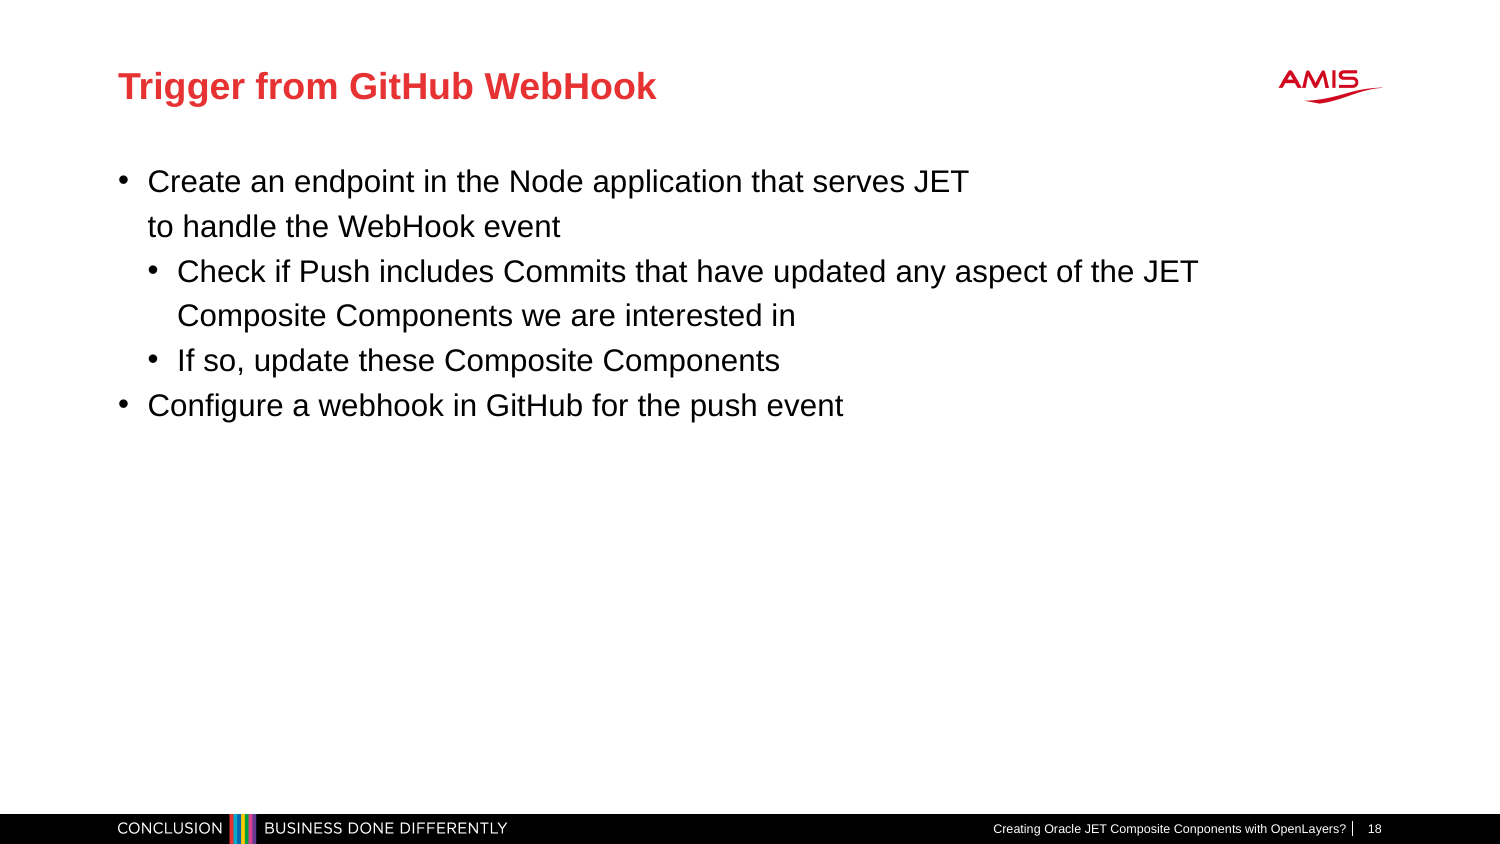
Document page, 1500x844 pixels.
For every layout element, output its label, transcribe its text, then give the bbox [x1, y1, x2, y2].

list Create an endpoint in the Node application that serves JET to handle the WebHook event Check if Push includes Commits that have updated any aspect of the JET Composite Components we are interested in If so, update these Composite Components Configure a webhook in GitHub for the push event [118, 153, 1205, 774]
footer Creating Oracle JET Composite Conponents with OpenLayers? [814, 820, 1347, 839]
picture [1205, 58, 1388, 106]
title Trigger from GitHub WebHook [118, 47, 1205, 130]
picture [0, 814, 236, 844]
picture [239, 814, 1500, 844]
slide_number 18 [1358, 820, 1382, 839]
